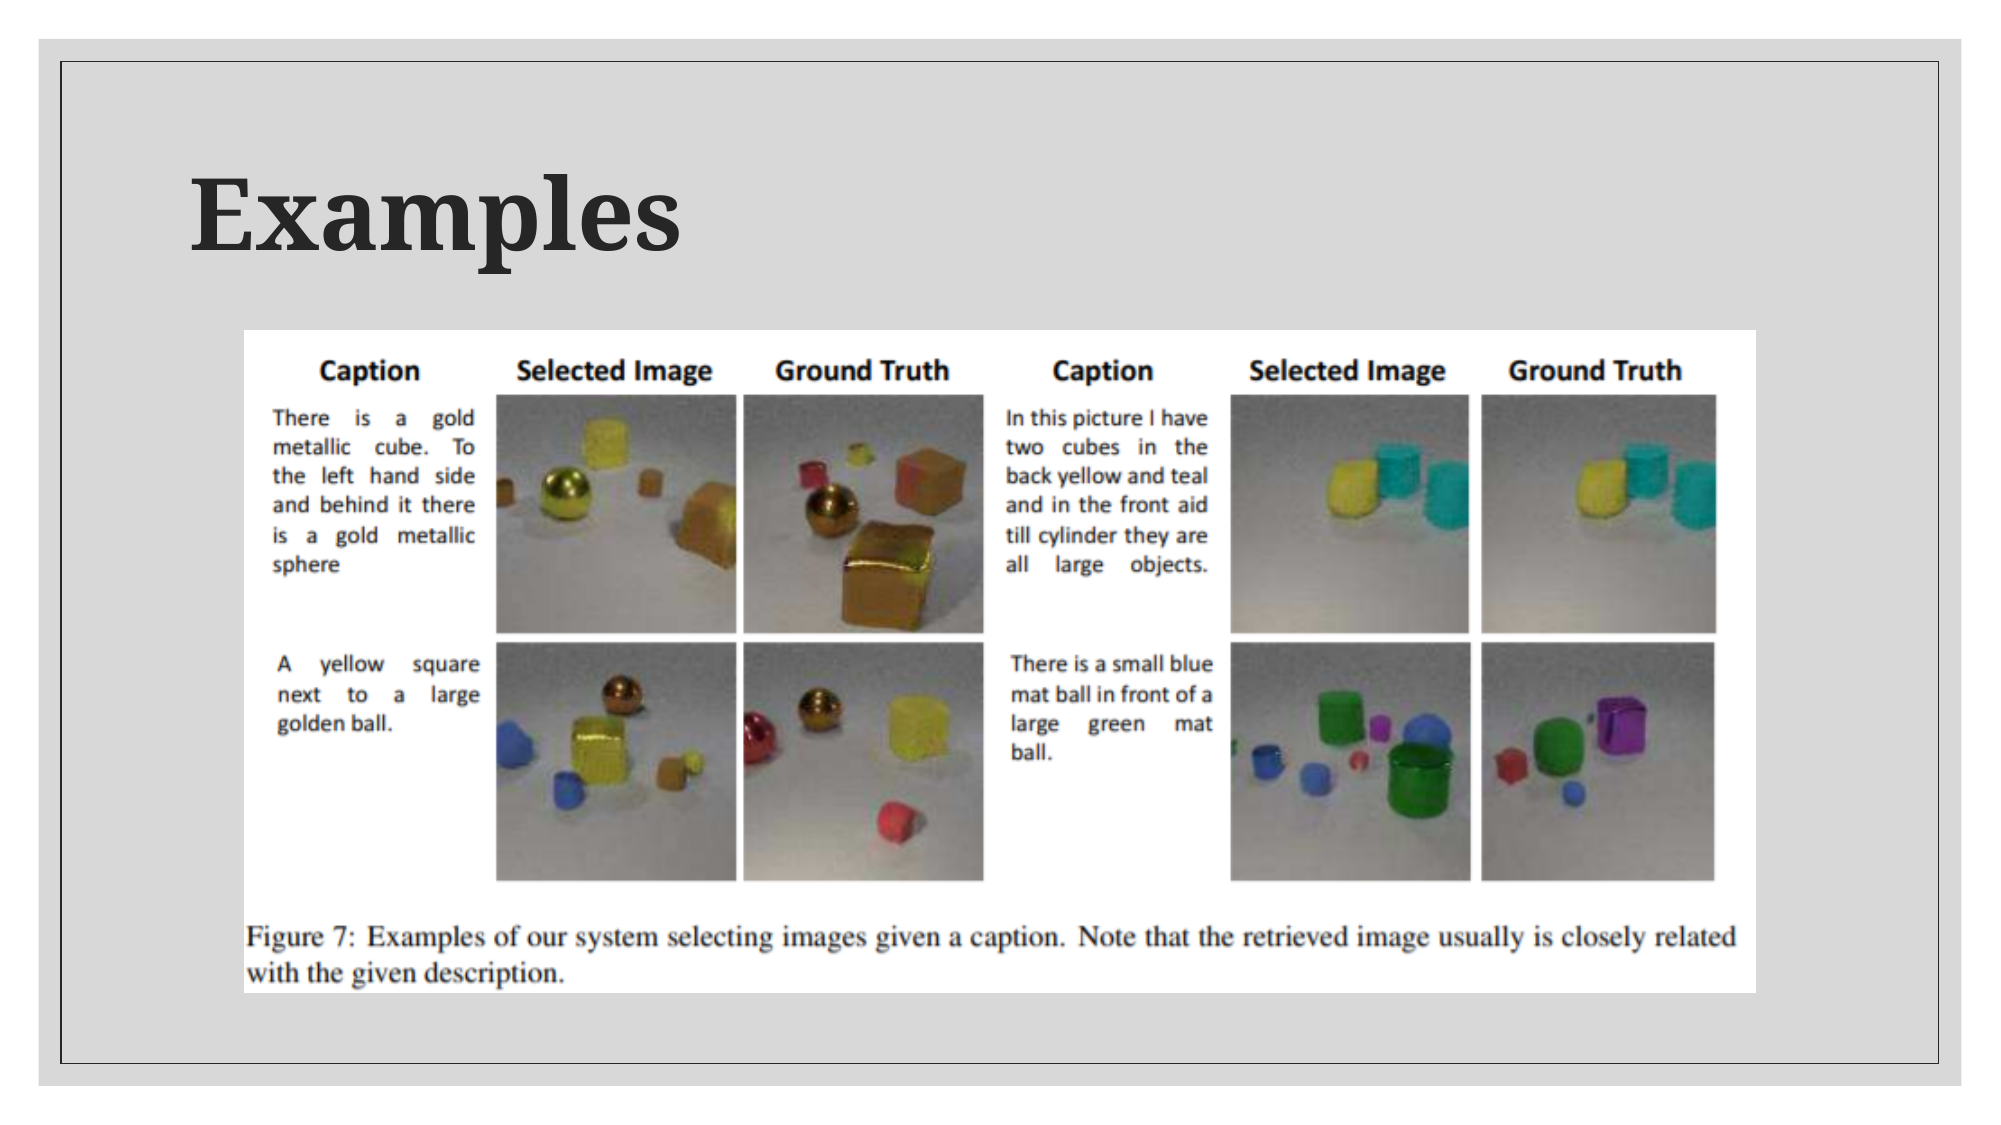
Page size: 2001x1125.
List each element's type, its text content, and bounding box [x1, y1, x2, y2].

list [244, 330, 1756, 993]
title Examples [174, 105, 1825, 331]
